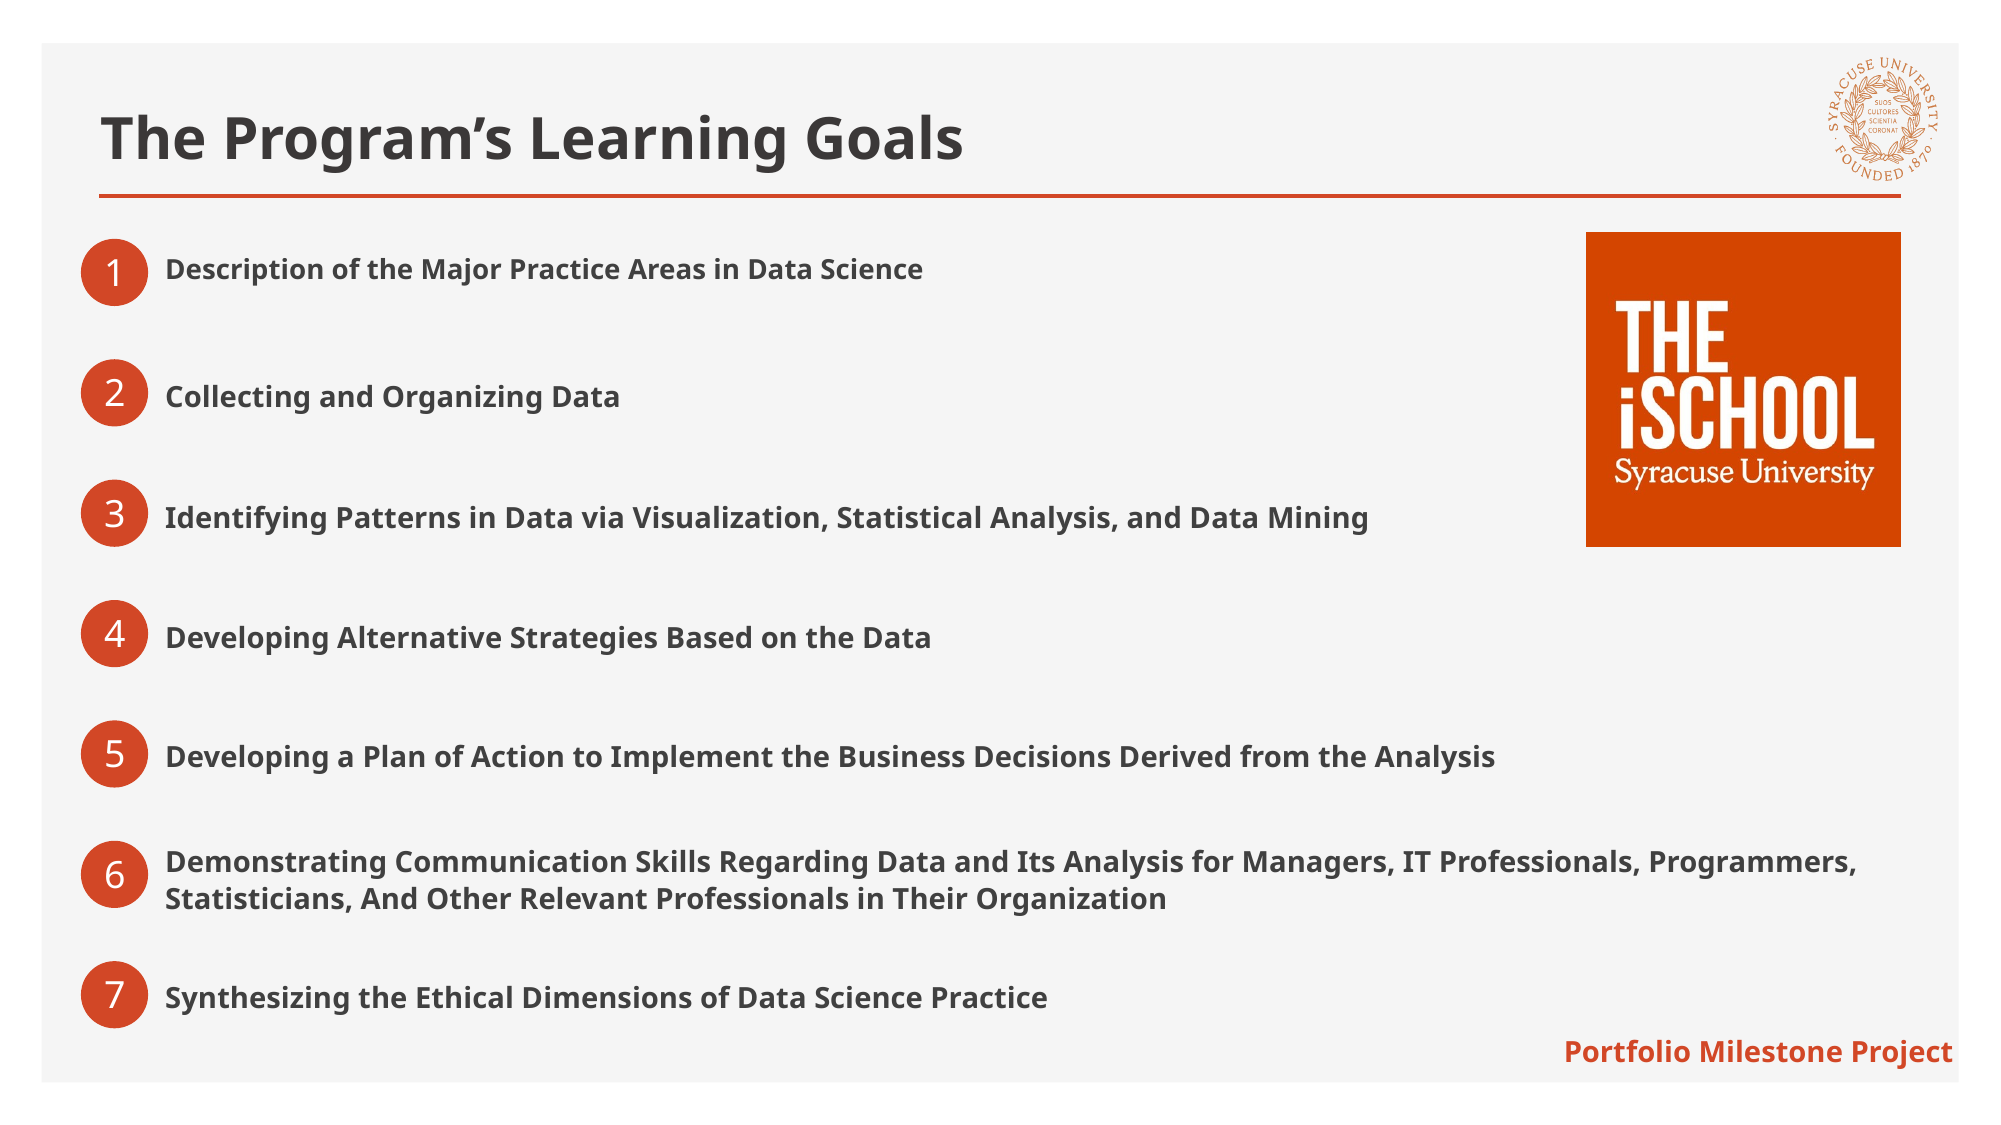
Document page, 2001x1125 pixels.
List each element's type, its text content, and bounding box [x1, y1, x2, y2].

text_box Portfolio Milestone Project [1549, 1026, 1969, 1076]
text_box Developing a Plan of Action to Implement the Business Decisions Derived from the Analysis [150, 728, 1637, 790]
text_box Description of the Major Practice Areas in Data Science [161, 242, 941, 303]
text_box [69, 479, 161, 547]
picture [1586, 232, 1901, 547]
picture [1828, 57, 1938, 181]
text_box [69, 238, 161, 306]
text_box Demonstrating Communication Skills Regarding Data and Its Analysis for Managers, IT Professionals, Programmers, Statisticians, And Other Relevant Professionals in Their Organization [150, 833, 1943, 928]
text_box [69, 599, 161, 668]
text_box Collecting and Organizing Data [150, 368, 941, 429]
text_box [69, 840, 161, 908]
title The Program’s Learning Goals [85, 73, 1214, 179]
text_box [69, 359, 161, 427]
text_box Developing Alternative Strategies Based on the Data [150, 609, 1065, 671]
text_box Synthesizing the Ethical Dimensions of Data Science Practice [150, 968, 1155, 1030]
text_box Identifying Patterns in Data via Visualization, Statistical Analysis, and Data Mining [150, 489, 1721, 550]
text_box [69, 961, 161, 1029]
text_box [69, 720, 161, 788]
